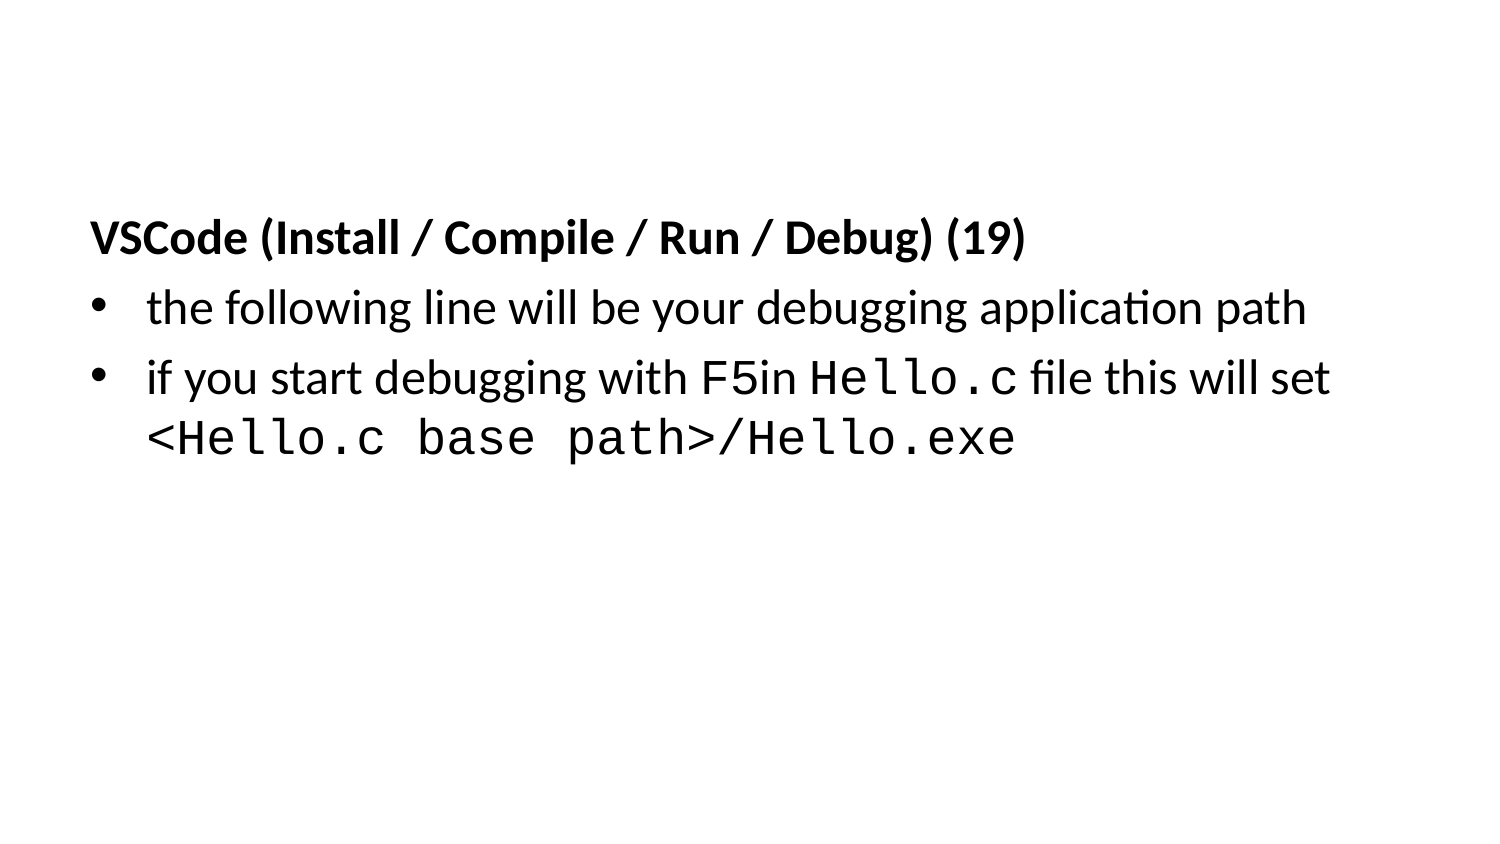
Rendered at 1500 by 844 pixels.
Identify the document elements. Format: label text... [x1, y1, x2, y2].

list VSCode (Install / Compile / Run / Debug) (19) the following line will be your debugging application path if you start debugging with F5in Hello.c file this will set <Hello.c base path>/Hello.exe [75, 196, 1425, 754]
